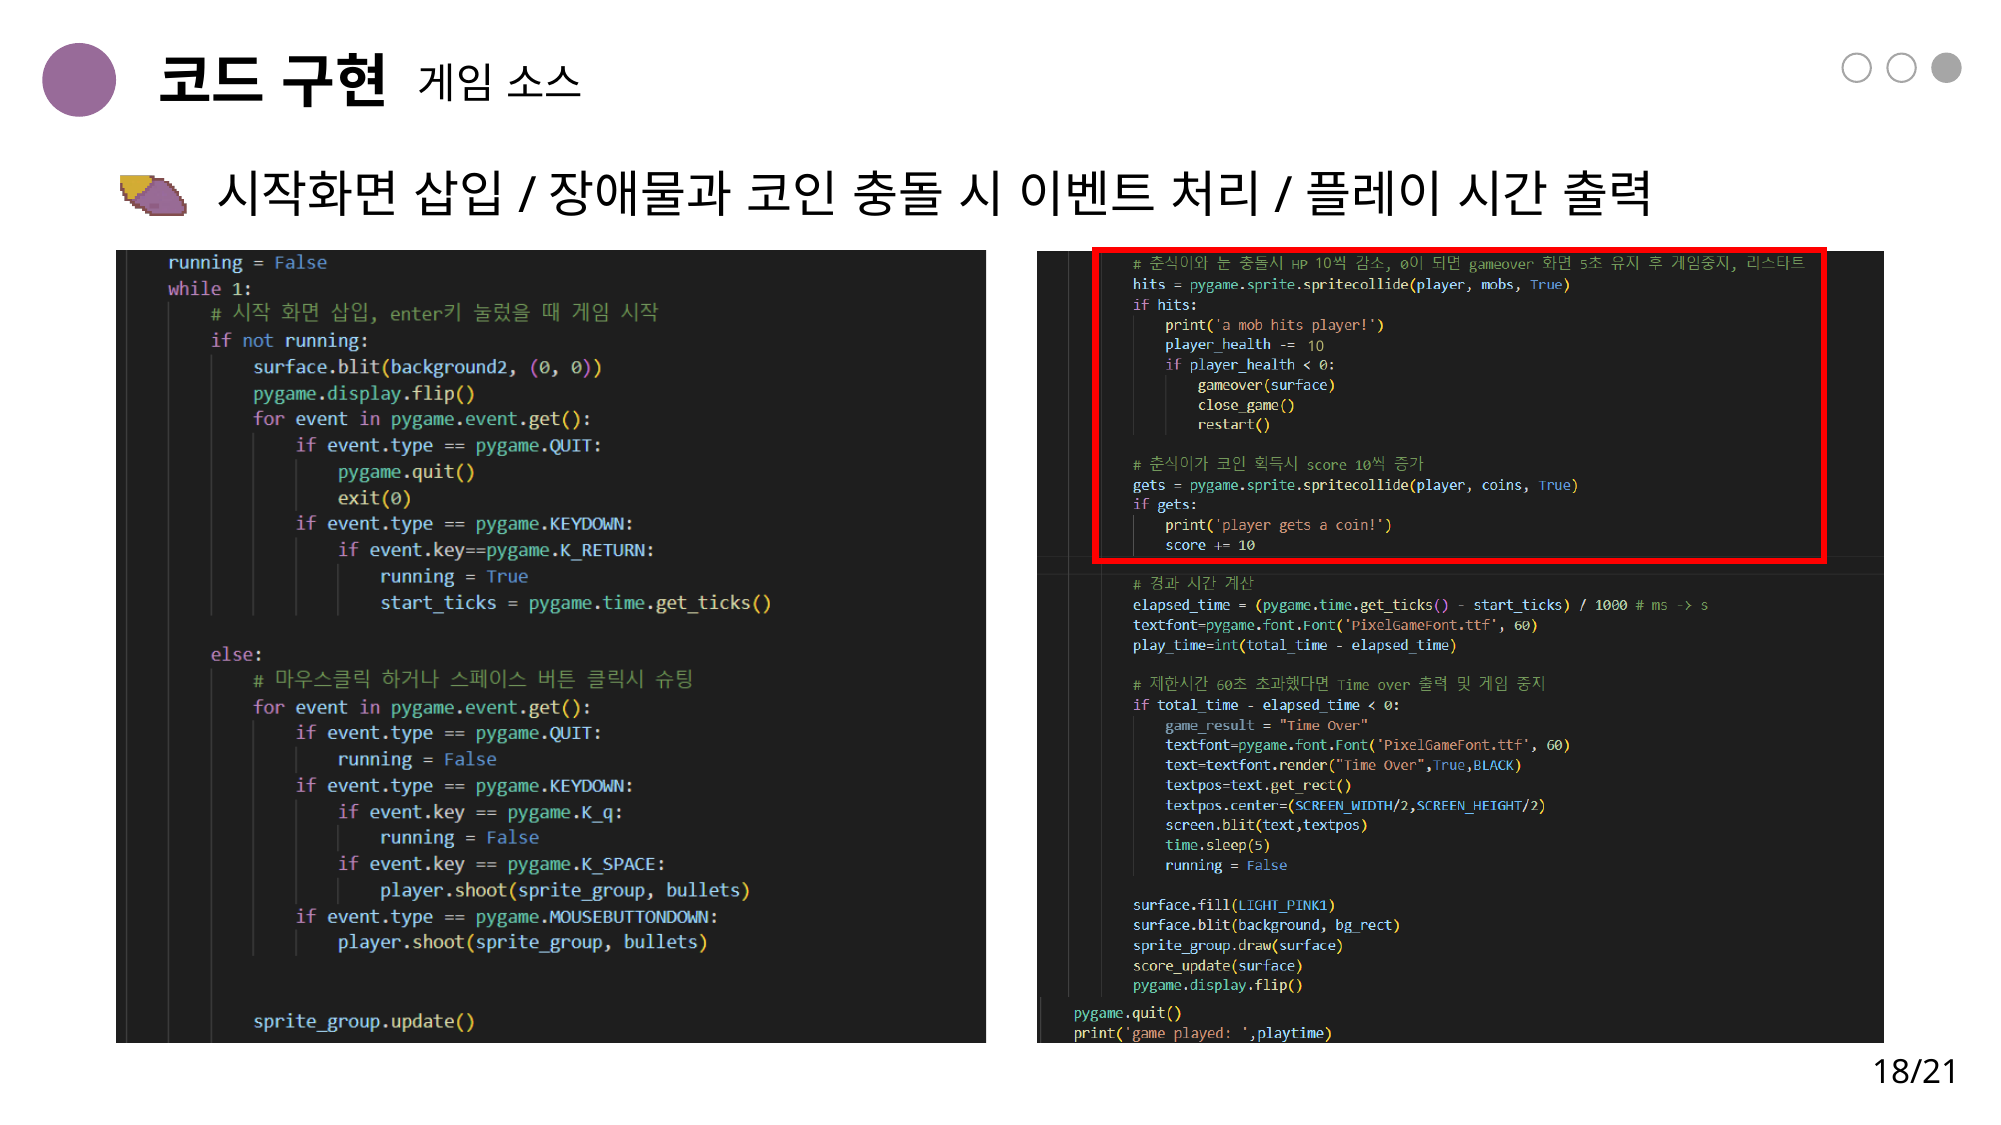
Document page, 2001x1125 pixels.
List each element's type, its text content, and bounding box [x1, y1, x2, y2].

picture [118, 173, 188, 218]
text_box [1036, 251, 1884, 1043]
picture [116, 250, 987, 1043]
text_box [39, 36, 1425, 123]
slide_number 18/21 [1524, 1042, 1975, 1103]
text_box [1842, 53, 1961, 82]
text_box 10 [1300, 246, 1347, 251]
text_box 시작화면 삽입/장애물과 코인 충돌 시 이벤트 처리/플레이 시간 출력 [201, 155, 1736, 230]
